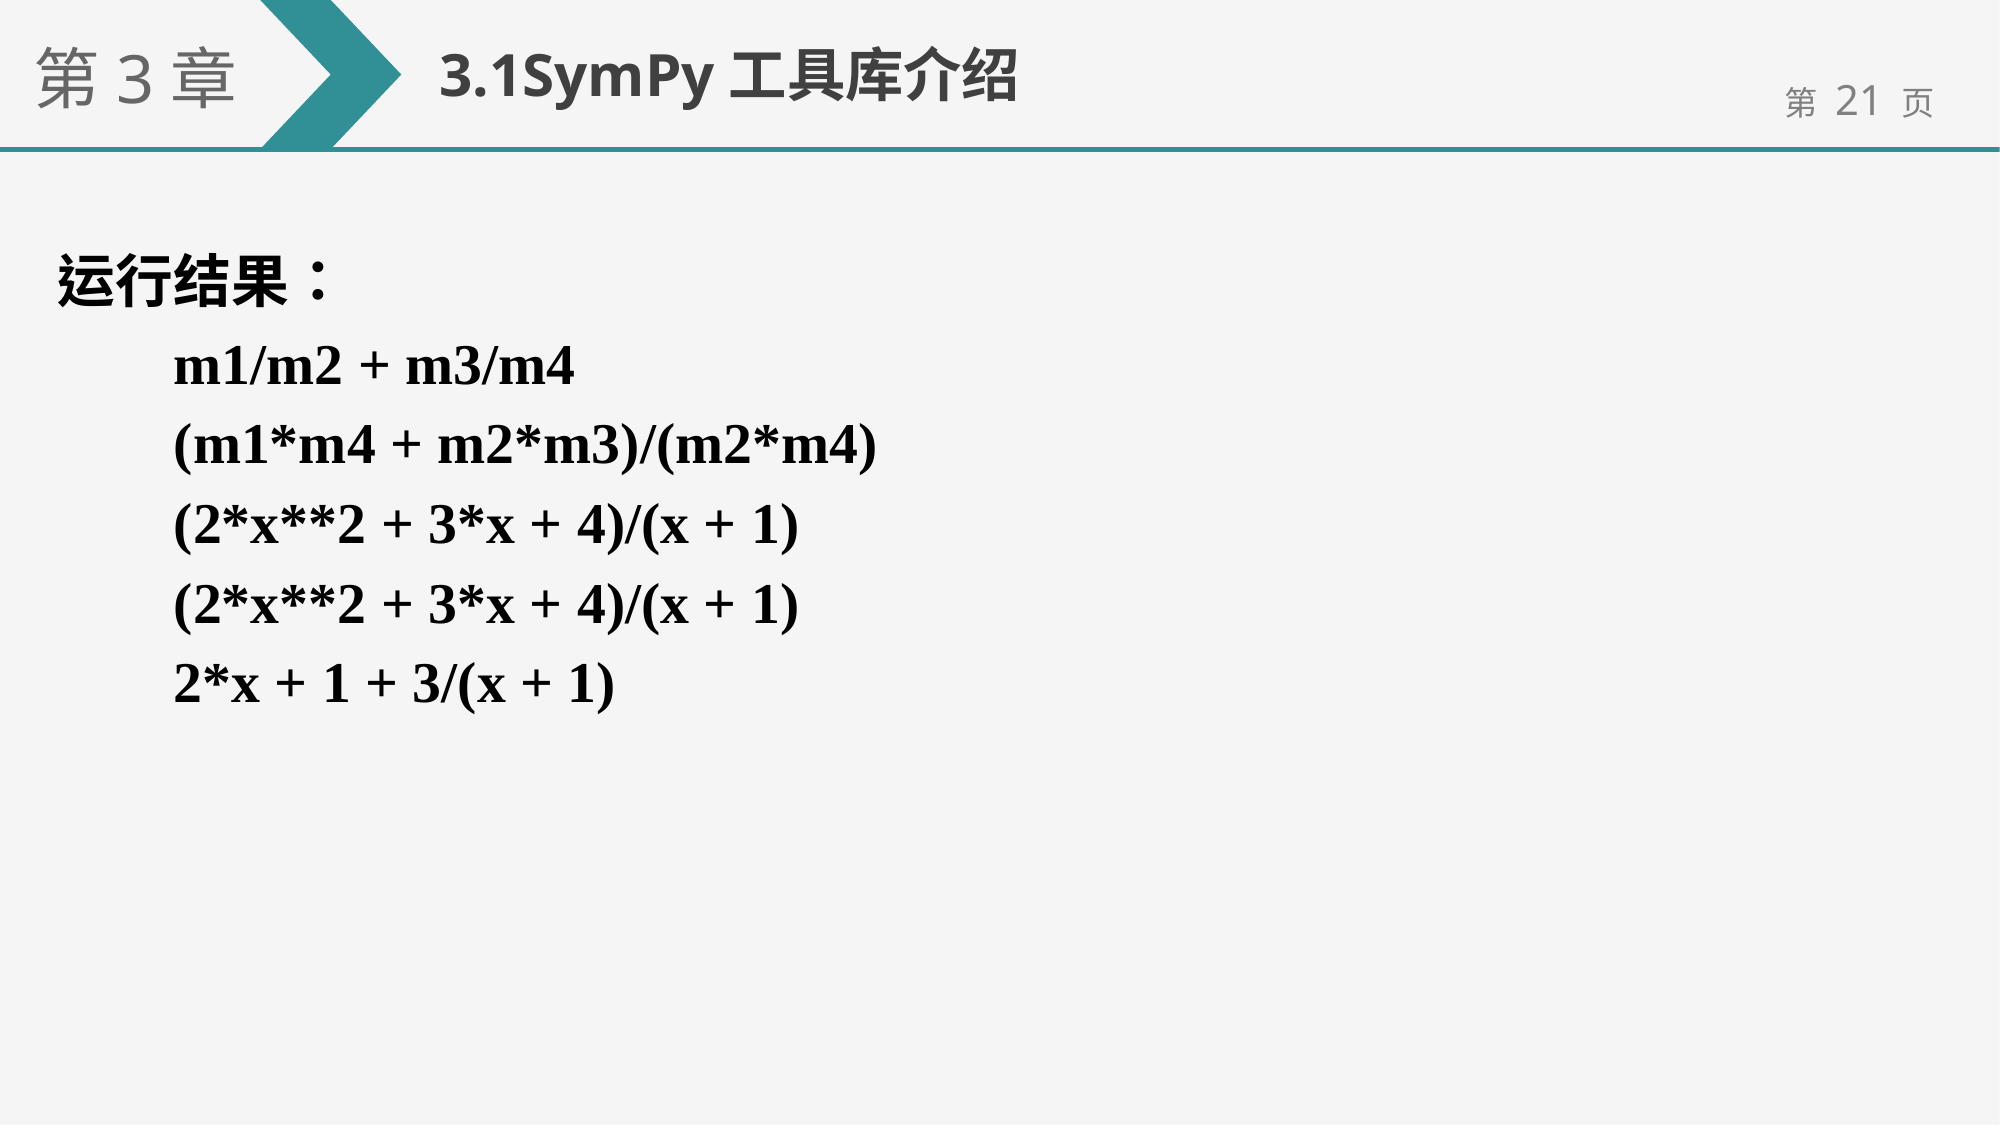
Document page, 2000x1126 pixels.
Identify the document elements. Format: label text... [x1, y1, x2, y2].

text_box 第3章 [19, 29, 253, 125]
text_box [258, 0, 403, 148]
text_box 3.1SymPy工具库介绍 [424, 31, 1366, 116]
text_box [57, 217, 1937, 861]
